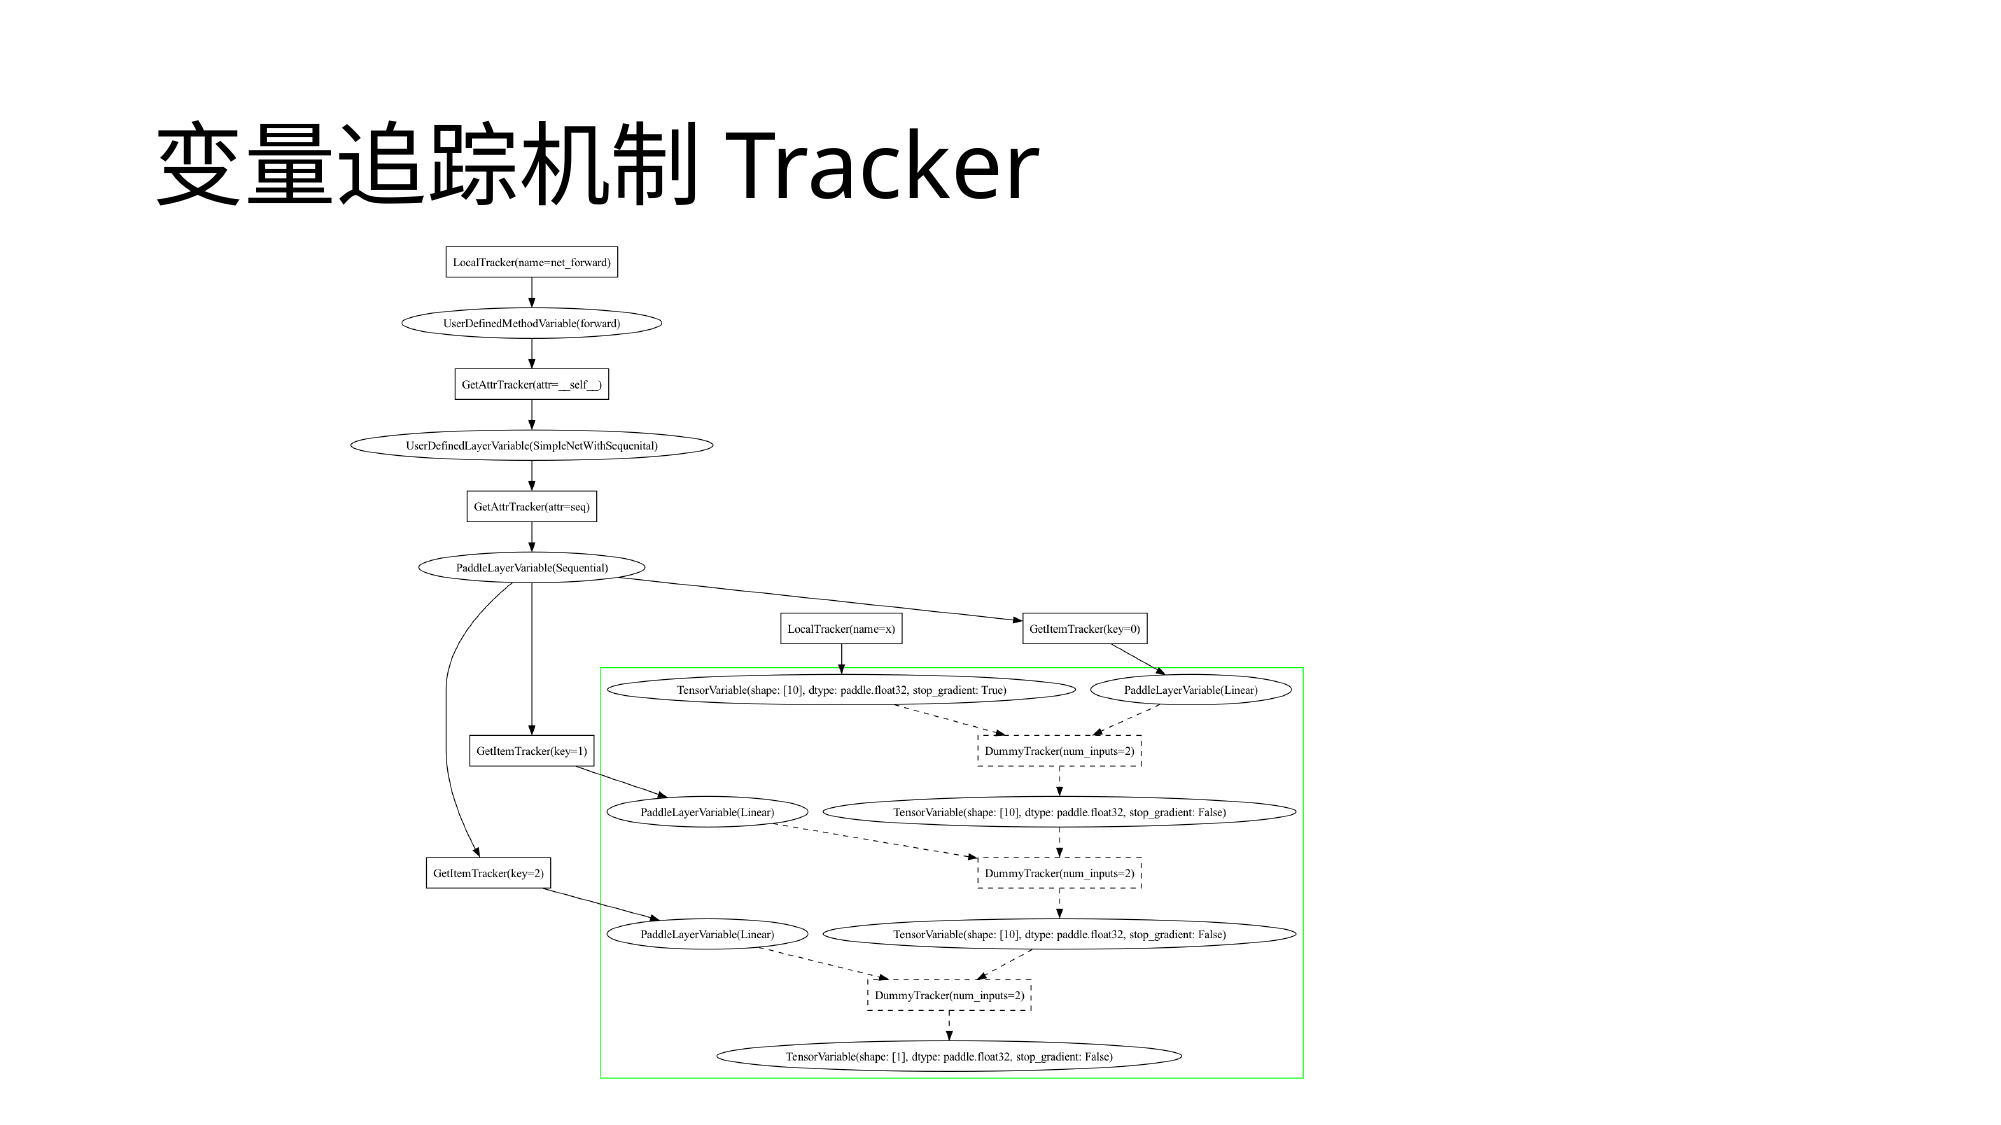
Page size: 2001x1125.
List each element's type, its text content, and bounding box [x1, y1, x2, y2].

picture [347, 242, 1314, 1089]
title 变量追踪机制Tracker [137, 59, 1863, 278]
